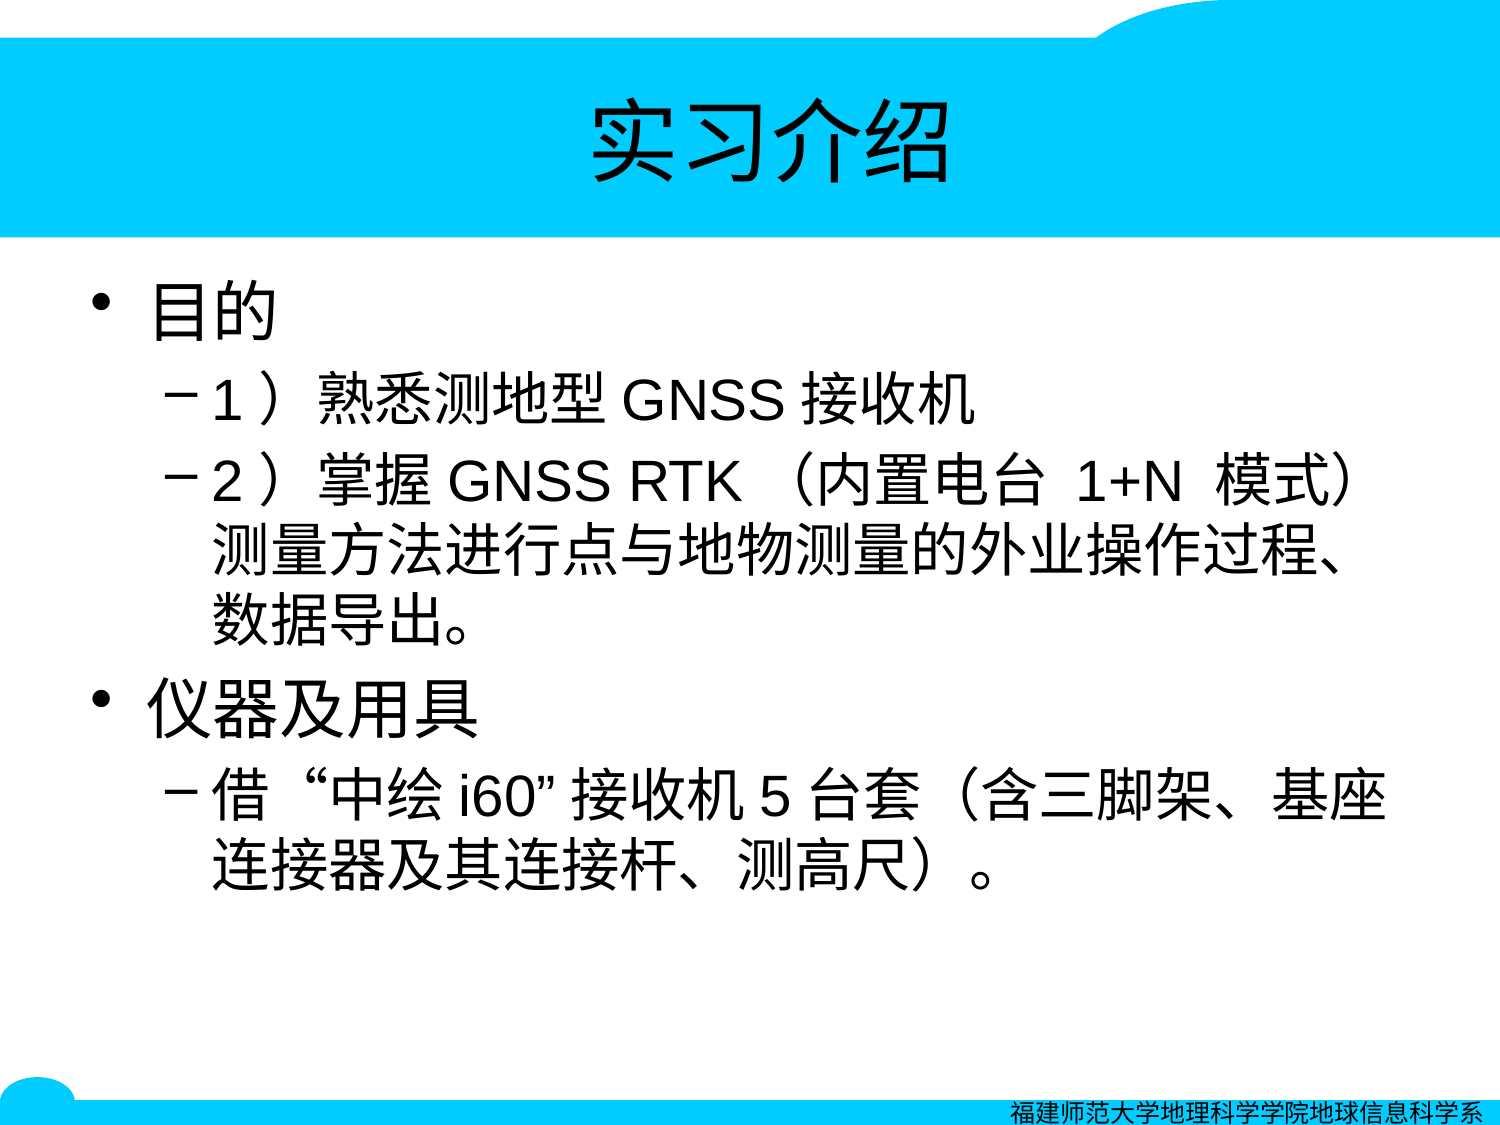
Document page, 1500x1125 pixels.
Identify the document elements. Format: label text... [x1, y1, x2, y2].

list 目的 1）熟悉测地型GNSS接收机 2）掌握GNSS RTK（内置电台 1+N 模式）测量方法进行点与地物测量的外业操作过程、数据导出。 仪器及用具 借“中绘i60”接收机5台套（含三脚架、基座连接器及其连接杆、测高尺）。 [75, 262, 1425, 1005]
title 实习介绍 [75, 45, 1425, 233]
